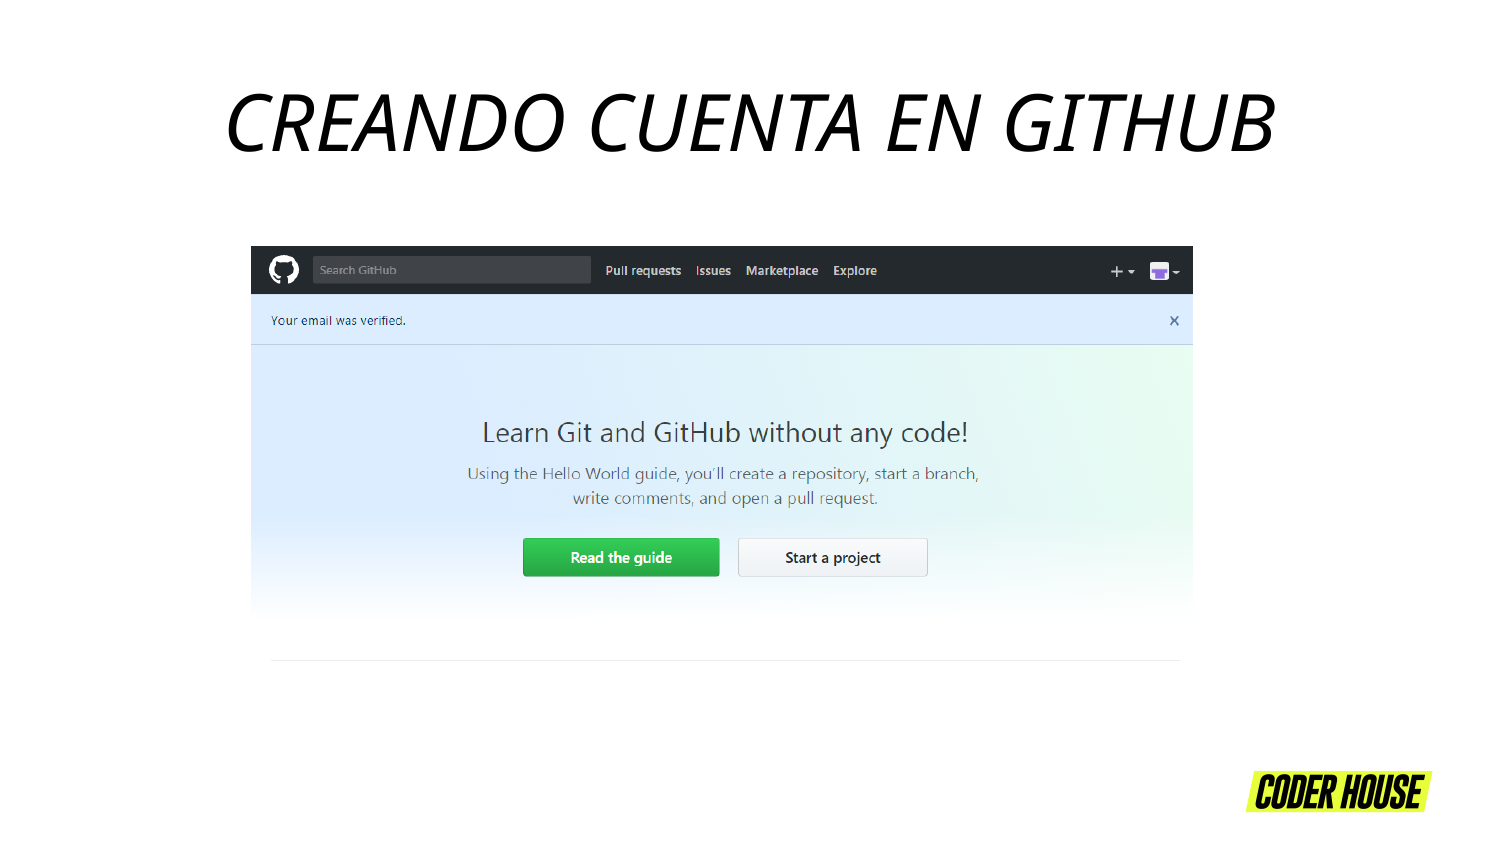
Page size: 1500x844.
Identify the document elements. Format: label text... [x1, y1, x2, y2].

picture [1241, 764, 1437, 819]
picture [251, 246, 1193, 674]
text_box CREANDO CUENTA EN GITHUB [105, 43, 1395, 158]
